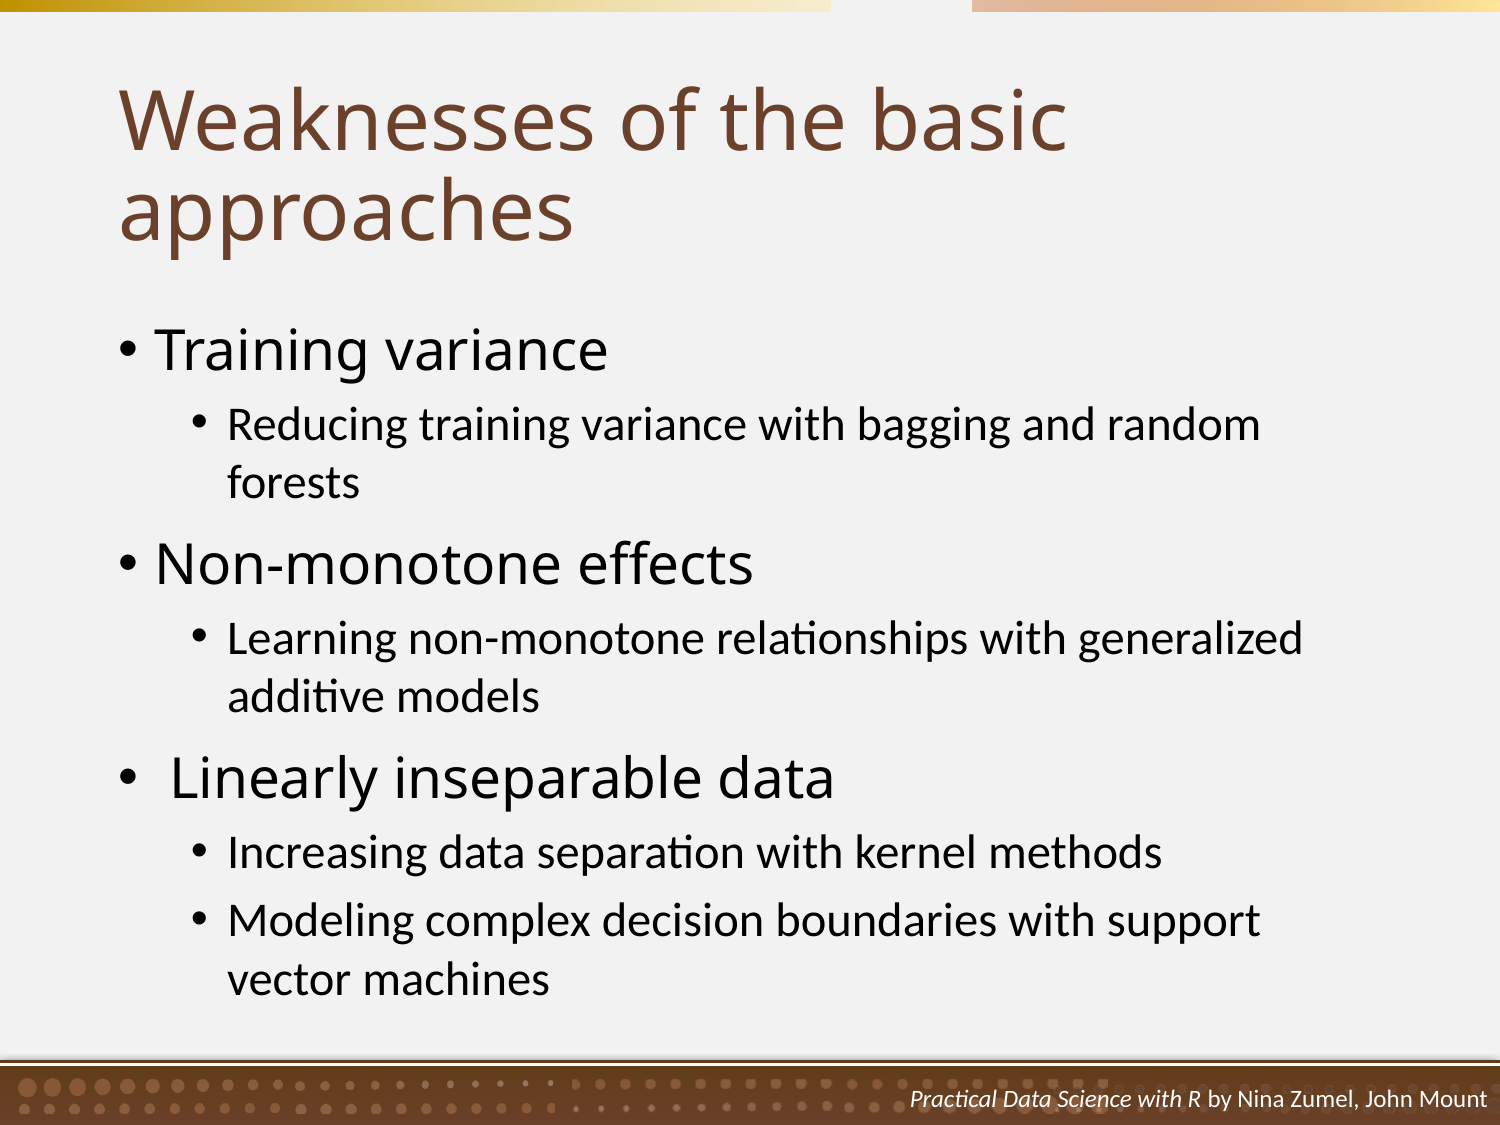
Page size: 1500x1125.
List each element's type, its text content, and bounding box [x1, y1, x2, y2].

text_box Practical Data Science with R by Nina Zumel, John Mount [894, 1074, 1500, 1120]
title Weaknesses of the basic approaches [103, 59, 1397, 278]
list Training variance Reducing training variance with bagging and random forests Non-monotone effects Learning non-monotone relationships with generalized additive models Linearly inseparable data Increasing data separation with kernel methods Modeling complex decision boundaries with support vector machines [103, 299, 1397, 1014]
